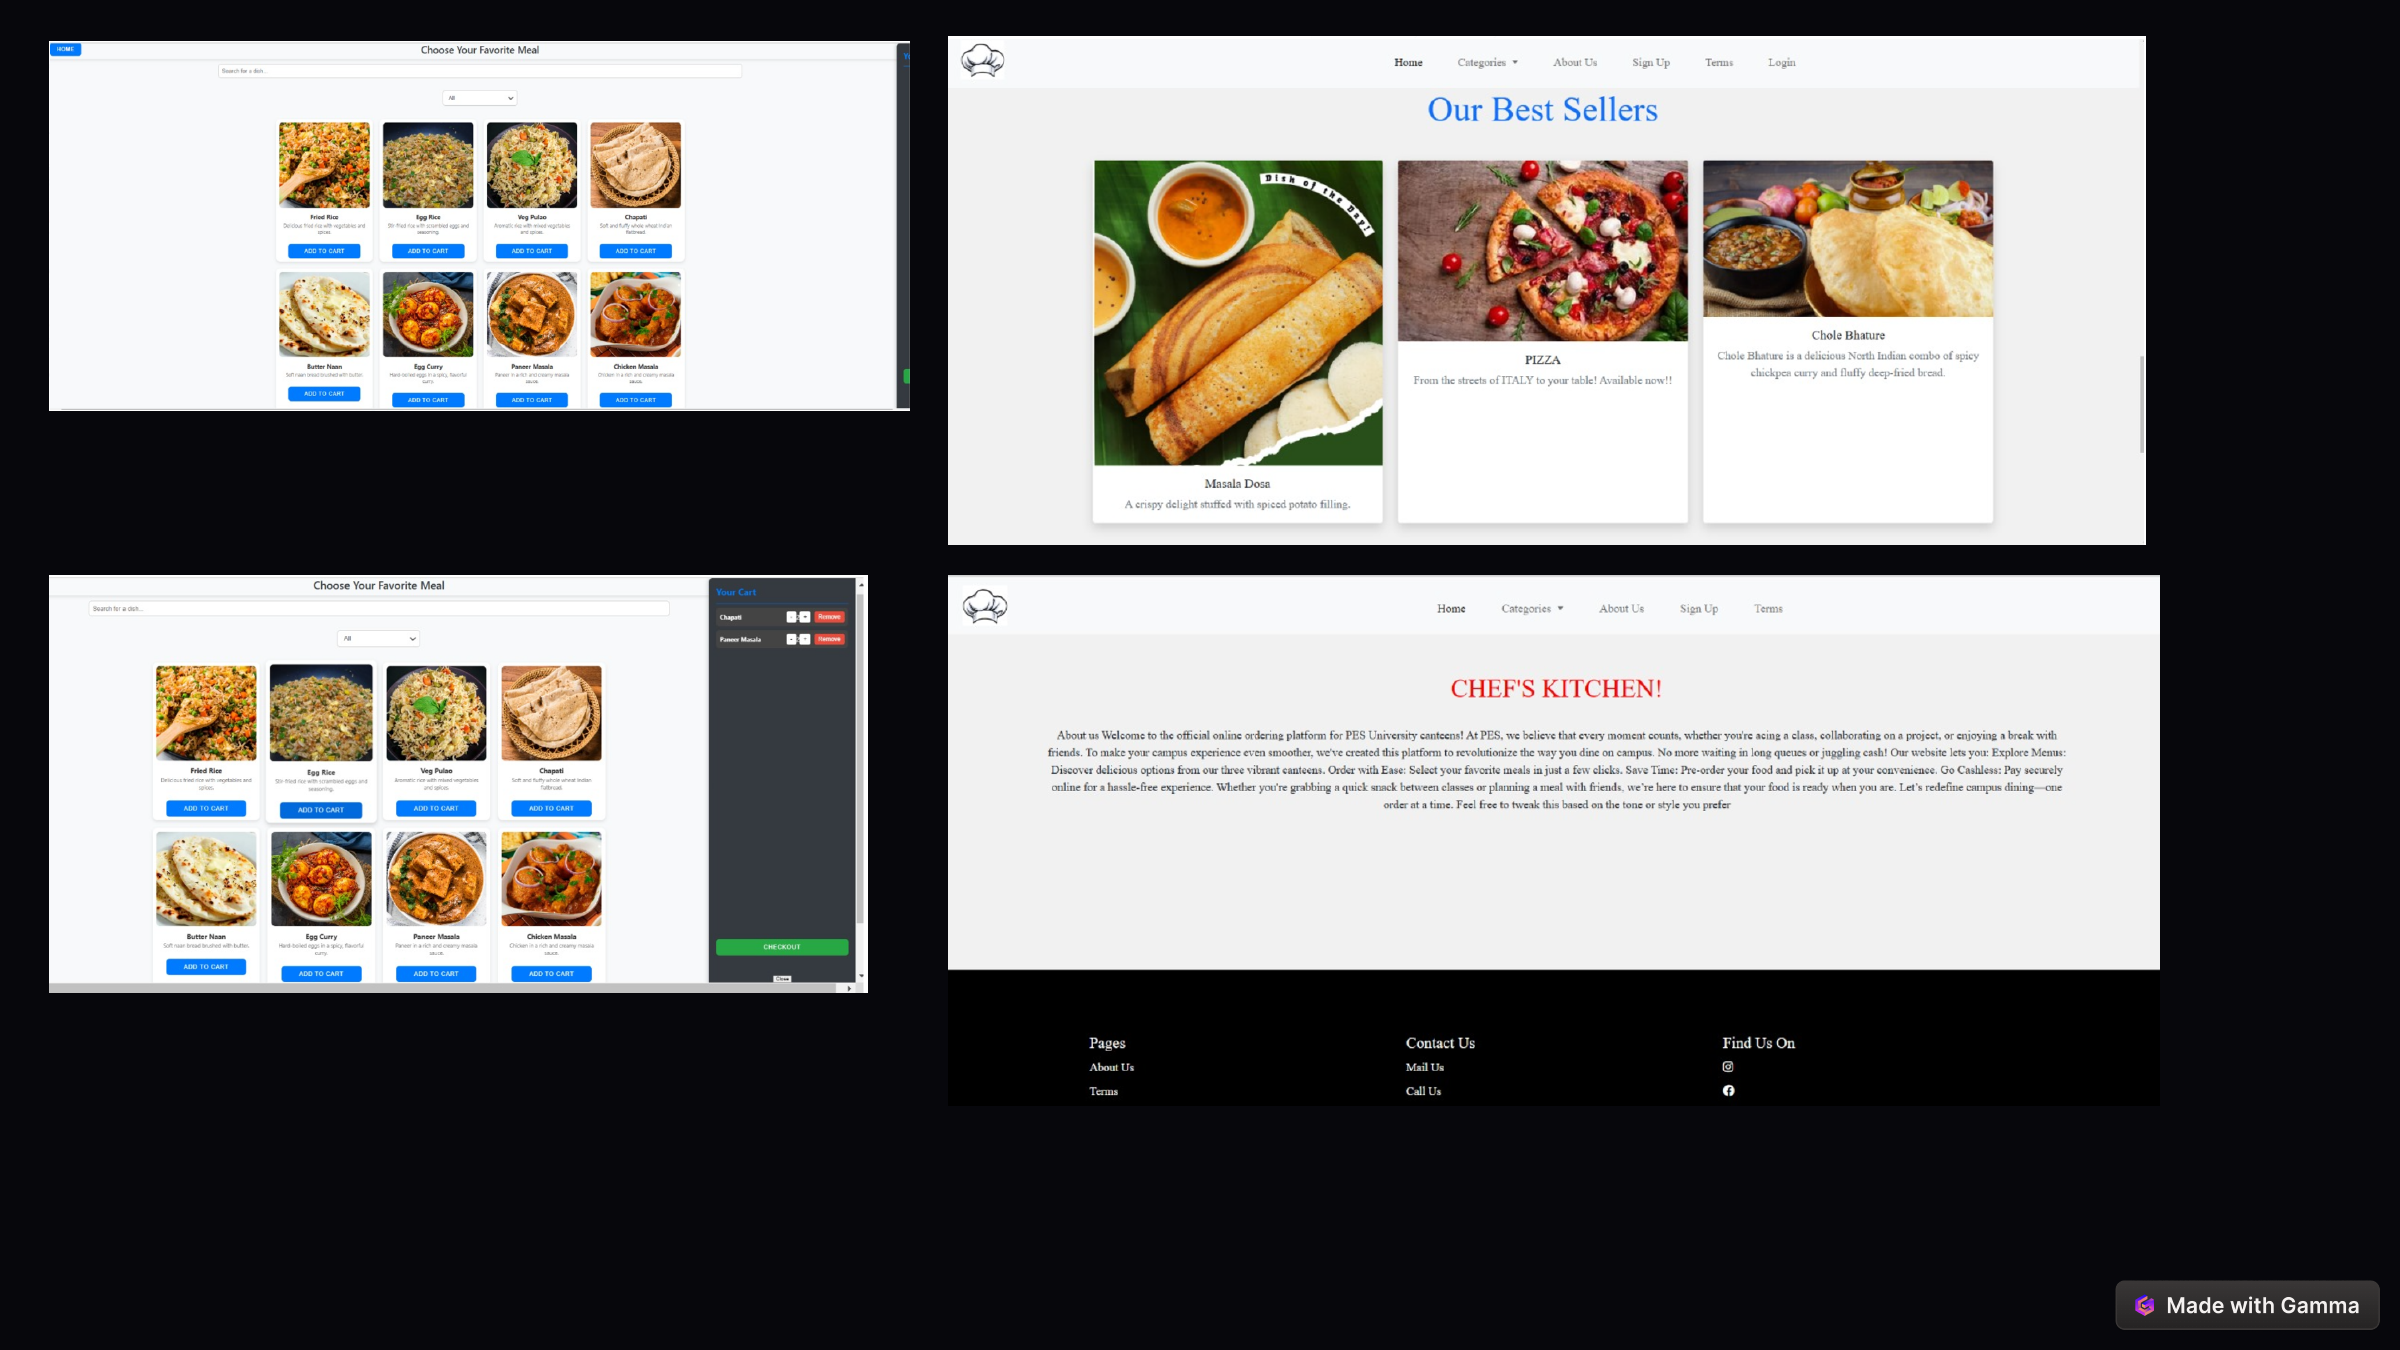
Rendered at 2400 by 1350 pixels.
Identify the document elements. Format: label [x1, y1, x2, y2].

picture [948, 575, 2160, 1106]
picture [49, 41, 910, 411]
picture [2106, 1271, 2389, 1339]
picture [49, 575, 868, 993]
picture [948, 36, 2146, 545]
